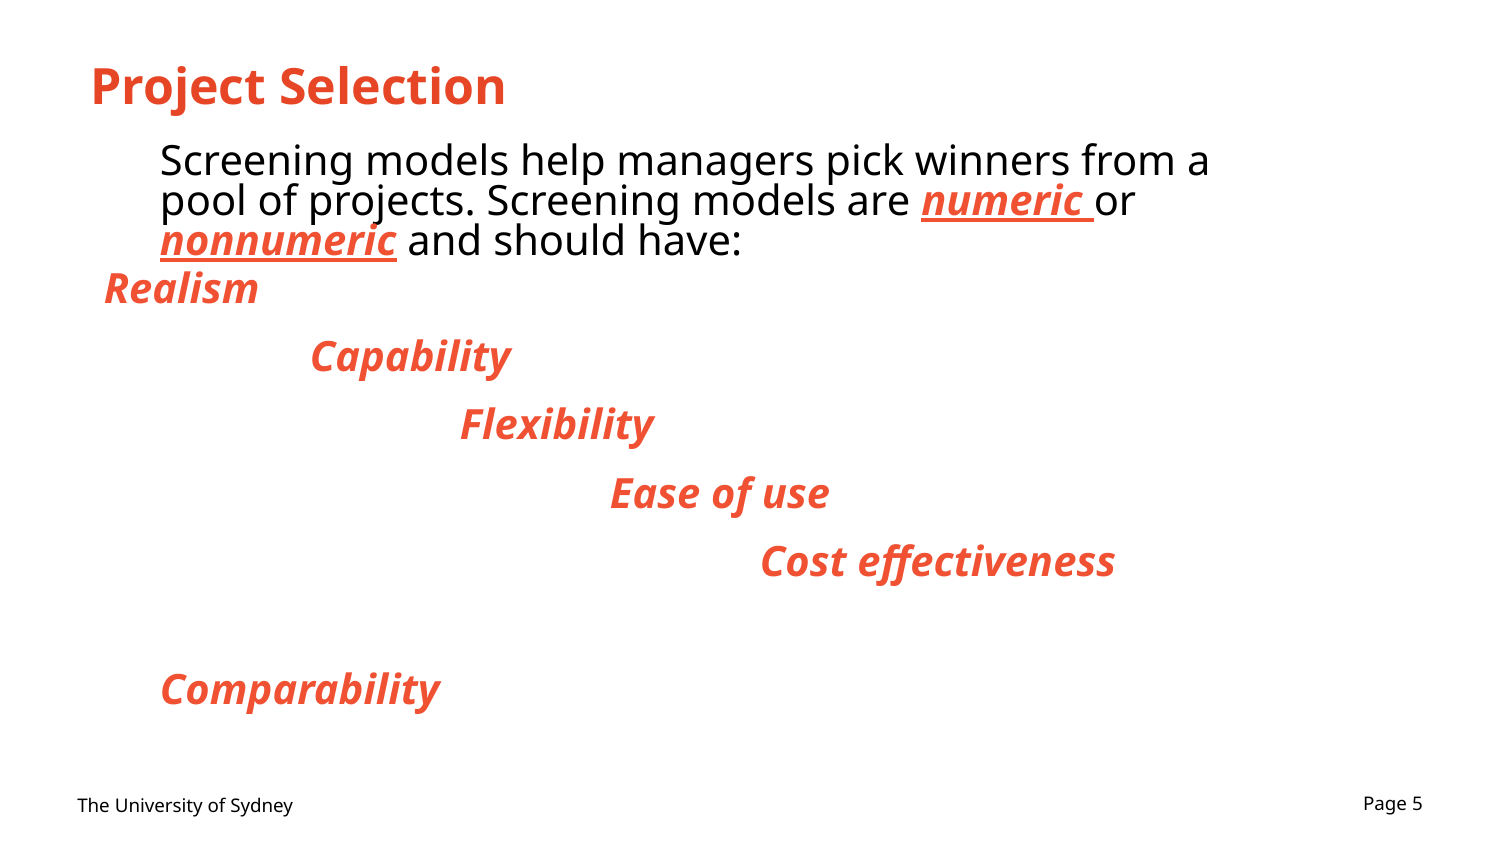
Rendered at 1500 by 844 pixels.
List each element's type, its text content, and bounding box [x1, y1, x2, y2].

title Project Selection [75, 14, 1425, 155]
list Screening models help managers pick winners from a pool of projects. Screening models are numeric or nonnumeric and should have: Realism Capability Flexibility Ease of use Cost effectiveness Comparability [88, 135, 1229, 766]
